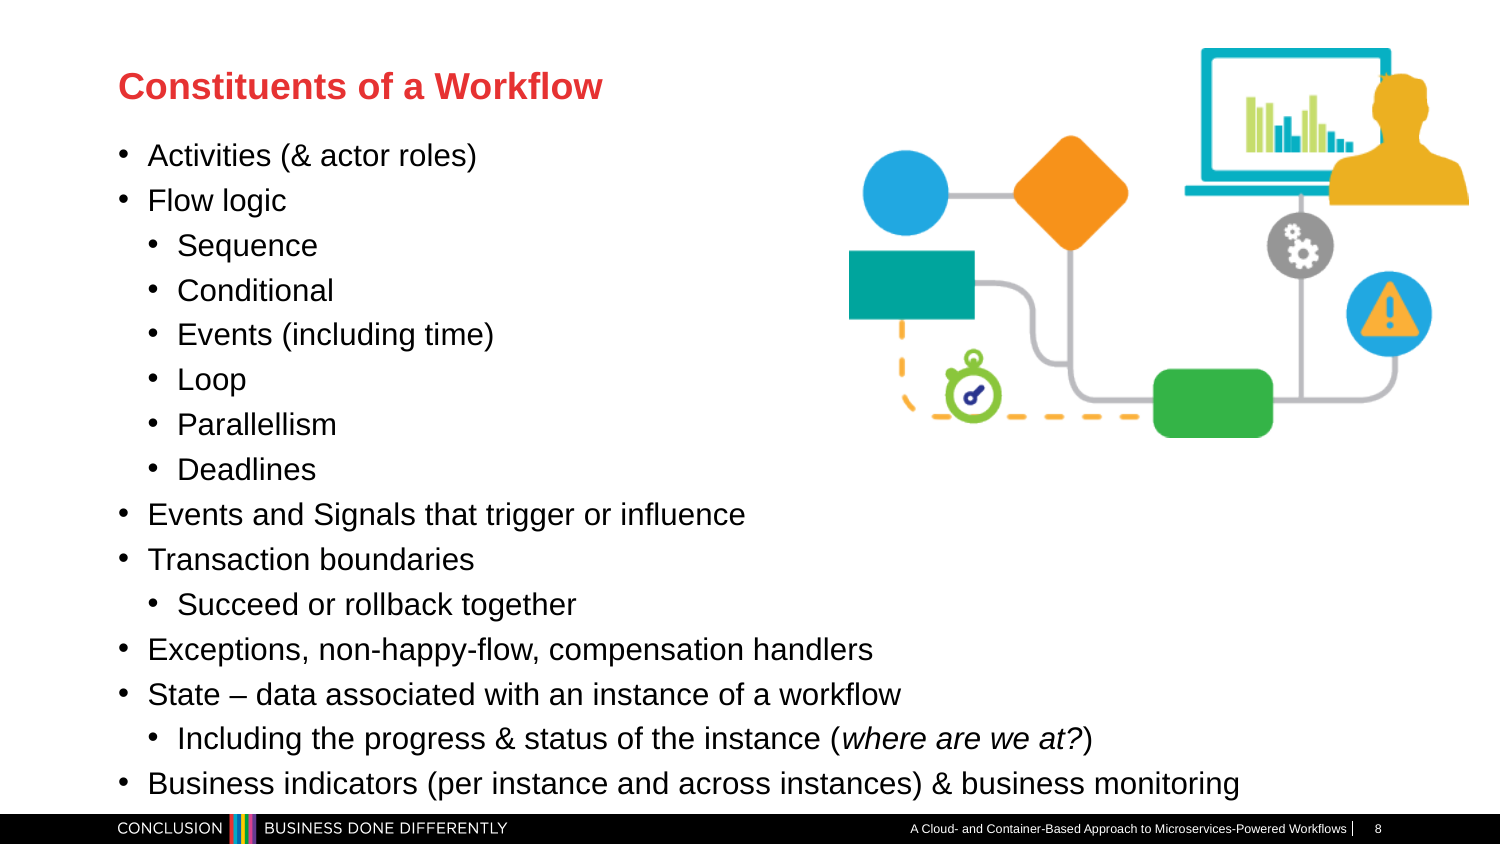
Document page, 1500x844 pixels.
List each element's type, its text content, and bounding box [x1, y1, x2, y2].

picture [239, 814, 1500, 844]
list Activities (& actor roles) Flow logic Sequence Conditional Events (including time) Loop Parallellism Deadlines Events and Signals that trigger or influence Transaction boundaries Succeed or rollback together Exceptions, non-happy-flow, compensation handlers State – data associated with an instance of a workflow Including the progress & status of the instance (where are we at?) Business indicators (per instance and across instances) & business monitoring [118, 127, 1382, 748]
title Constituents of a Workflow [118, 47, 1205, 127]
slide_number 8 [1358, 820, 1382, 839]
footer A Cloud- and Container-Based Approach to Microservices-Powered Workflows [814, 820, 1347, 839]
picture [849, 48, 1469, 438]
picture [0, 814, 236, 844]
